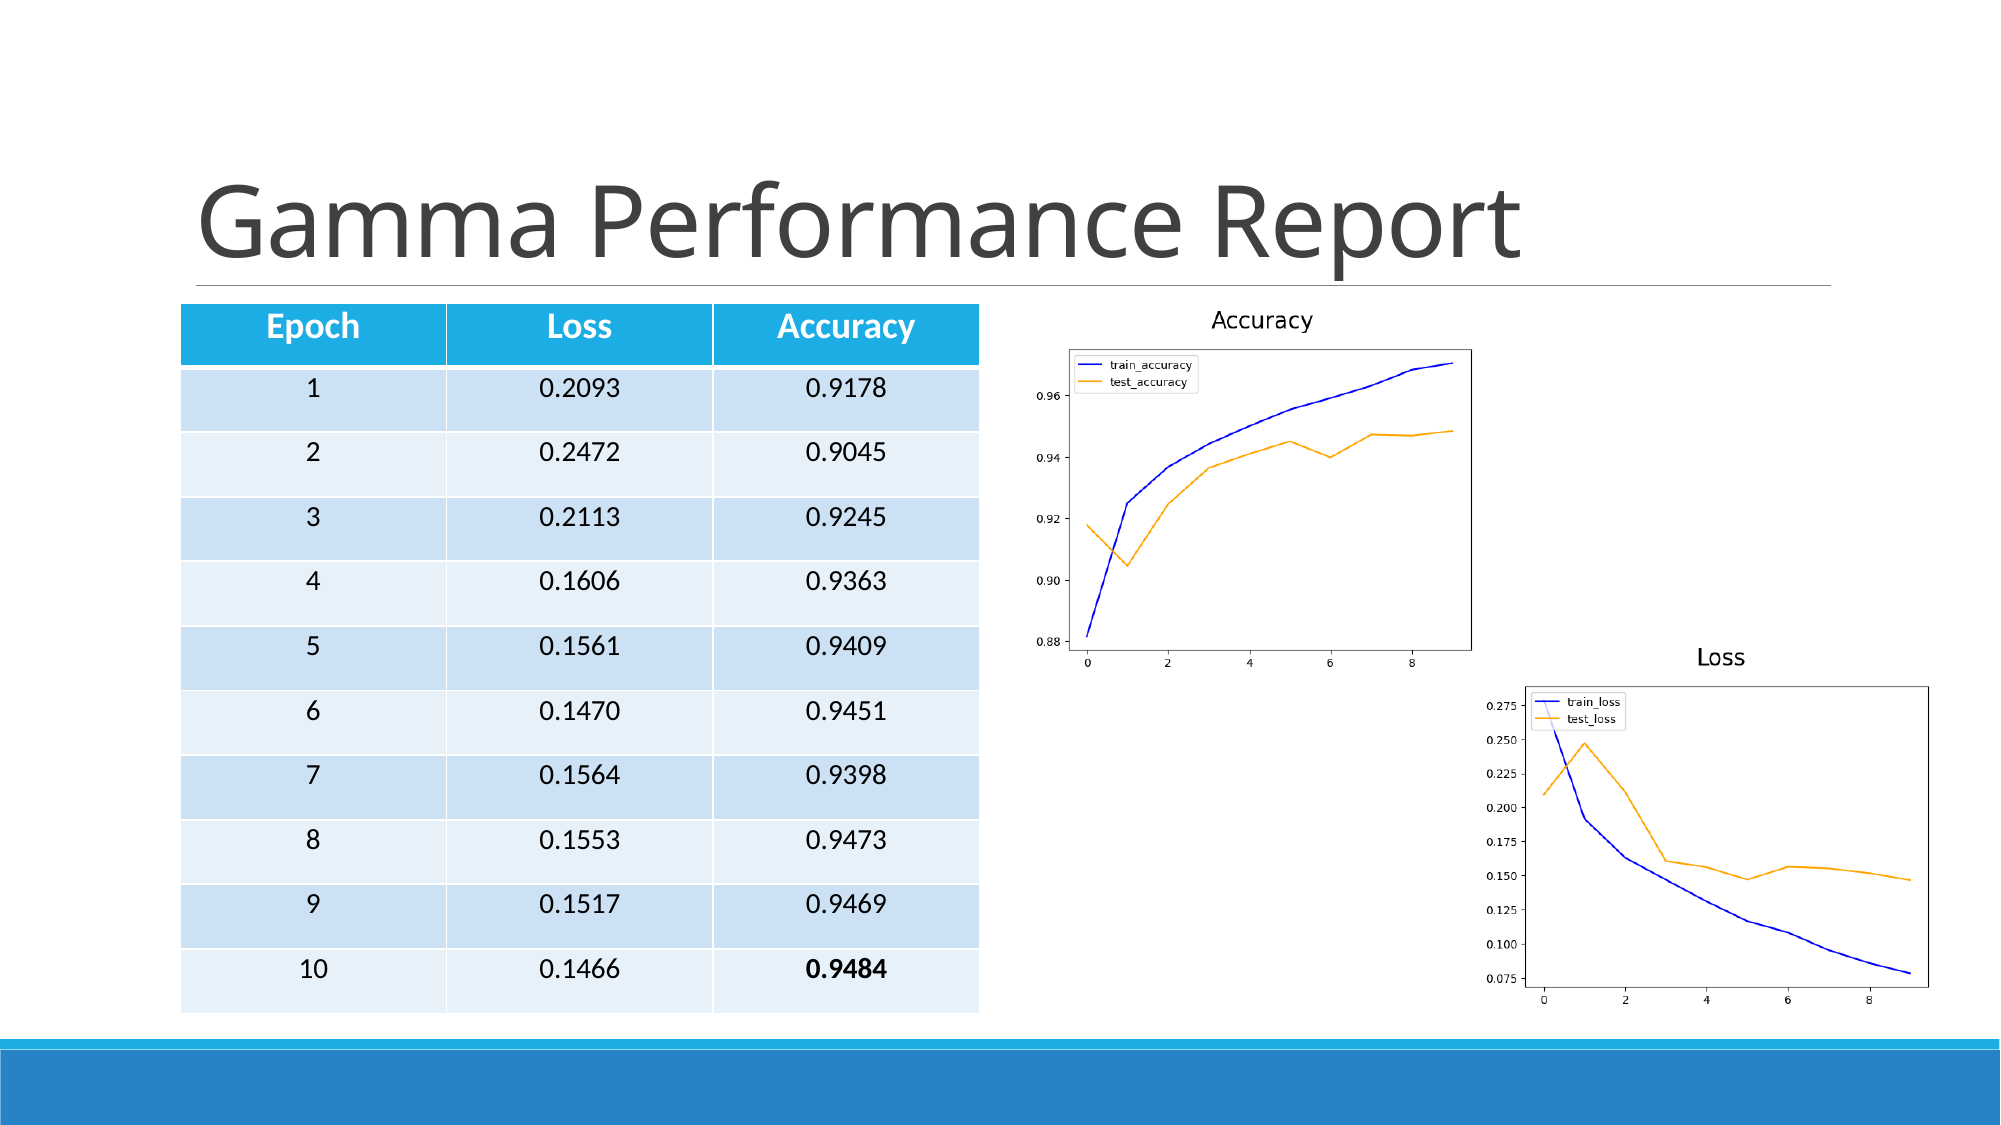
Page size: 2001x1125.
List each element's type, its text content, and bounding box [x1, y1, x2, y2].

table_cell 0.9363 [714, 562, 979, 625]
table_cell 0.2093 [447, 370, 712, 431]
table_cell 0.9469 [714, 885, 979, 948]
table_cell 3 [181, 498, 446, 560]
table_cell 8 [181, 821, 446, 883]
table_cell 0.9409 [714, 627, 979, 690]
table_cell 7 [181, 756, 446, 819]
table_cell 0.1466 [447, 950, 712, 1013]
table_cell 0.9178 [714, 370, 979, 431]
table_cell 2 [181, 433, 446, 496]
table_cell 0.2113 [447, 498, 712, 560]
table_cell 0.9473 [714, 821, 979, 883]
table_cell 4 [181, 562, 446, 625]
picture [1026, 302, 1936, 1015]
table_cell 0.1553 [447, 821, 712, 883]
table_cell 0.9484 [714, 950, 979, 1013]
table_cell 10 [181, 950, 446, 1013]
table_cell 6 [181, 691, 446, 754]
table_cell 9 [181, 885, 446, 948]
table_cell 0.9451 [714, 691, 979, 754]
table_cell 0.9398 [714, 756, 979, 819]
table_cell 0.1470 [447, 691, 712, 754]
table_header Epoch [181, 304, 446, 365]
table_cell 0.2472 [447, 433, 712, 496]
table_cell 5 [181, 627, 446, 690]
table_cell 0.9045 [714, 433, 979, 496]
title Gamma Performance Report [180, 47, 1830, 285]
table_header Accuracy [714, 304, 979, 365]
table_cell 0.1561 [447, 627, 712, 690]
table_cell 0.1564 [447, 756, 712, 819]
table_cell 1 [181, 370, 446, 431]
table_cell 0.1606 [447, 562, 712, 625]
table_header Loss [447, 304, 712, 365]
table_cell 0.1517 [447, 885, 712, 948]
table_cell 0.9245 [714, 498, 979, 560]
